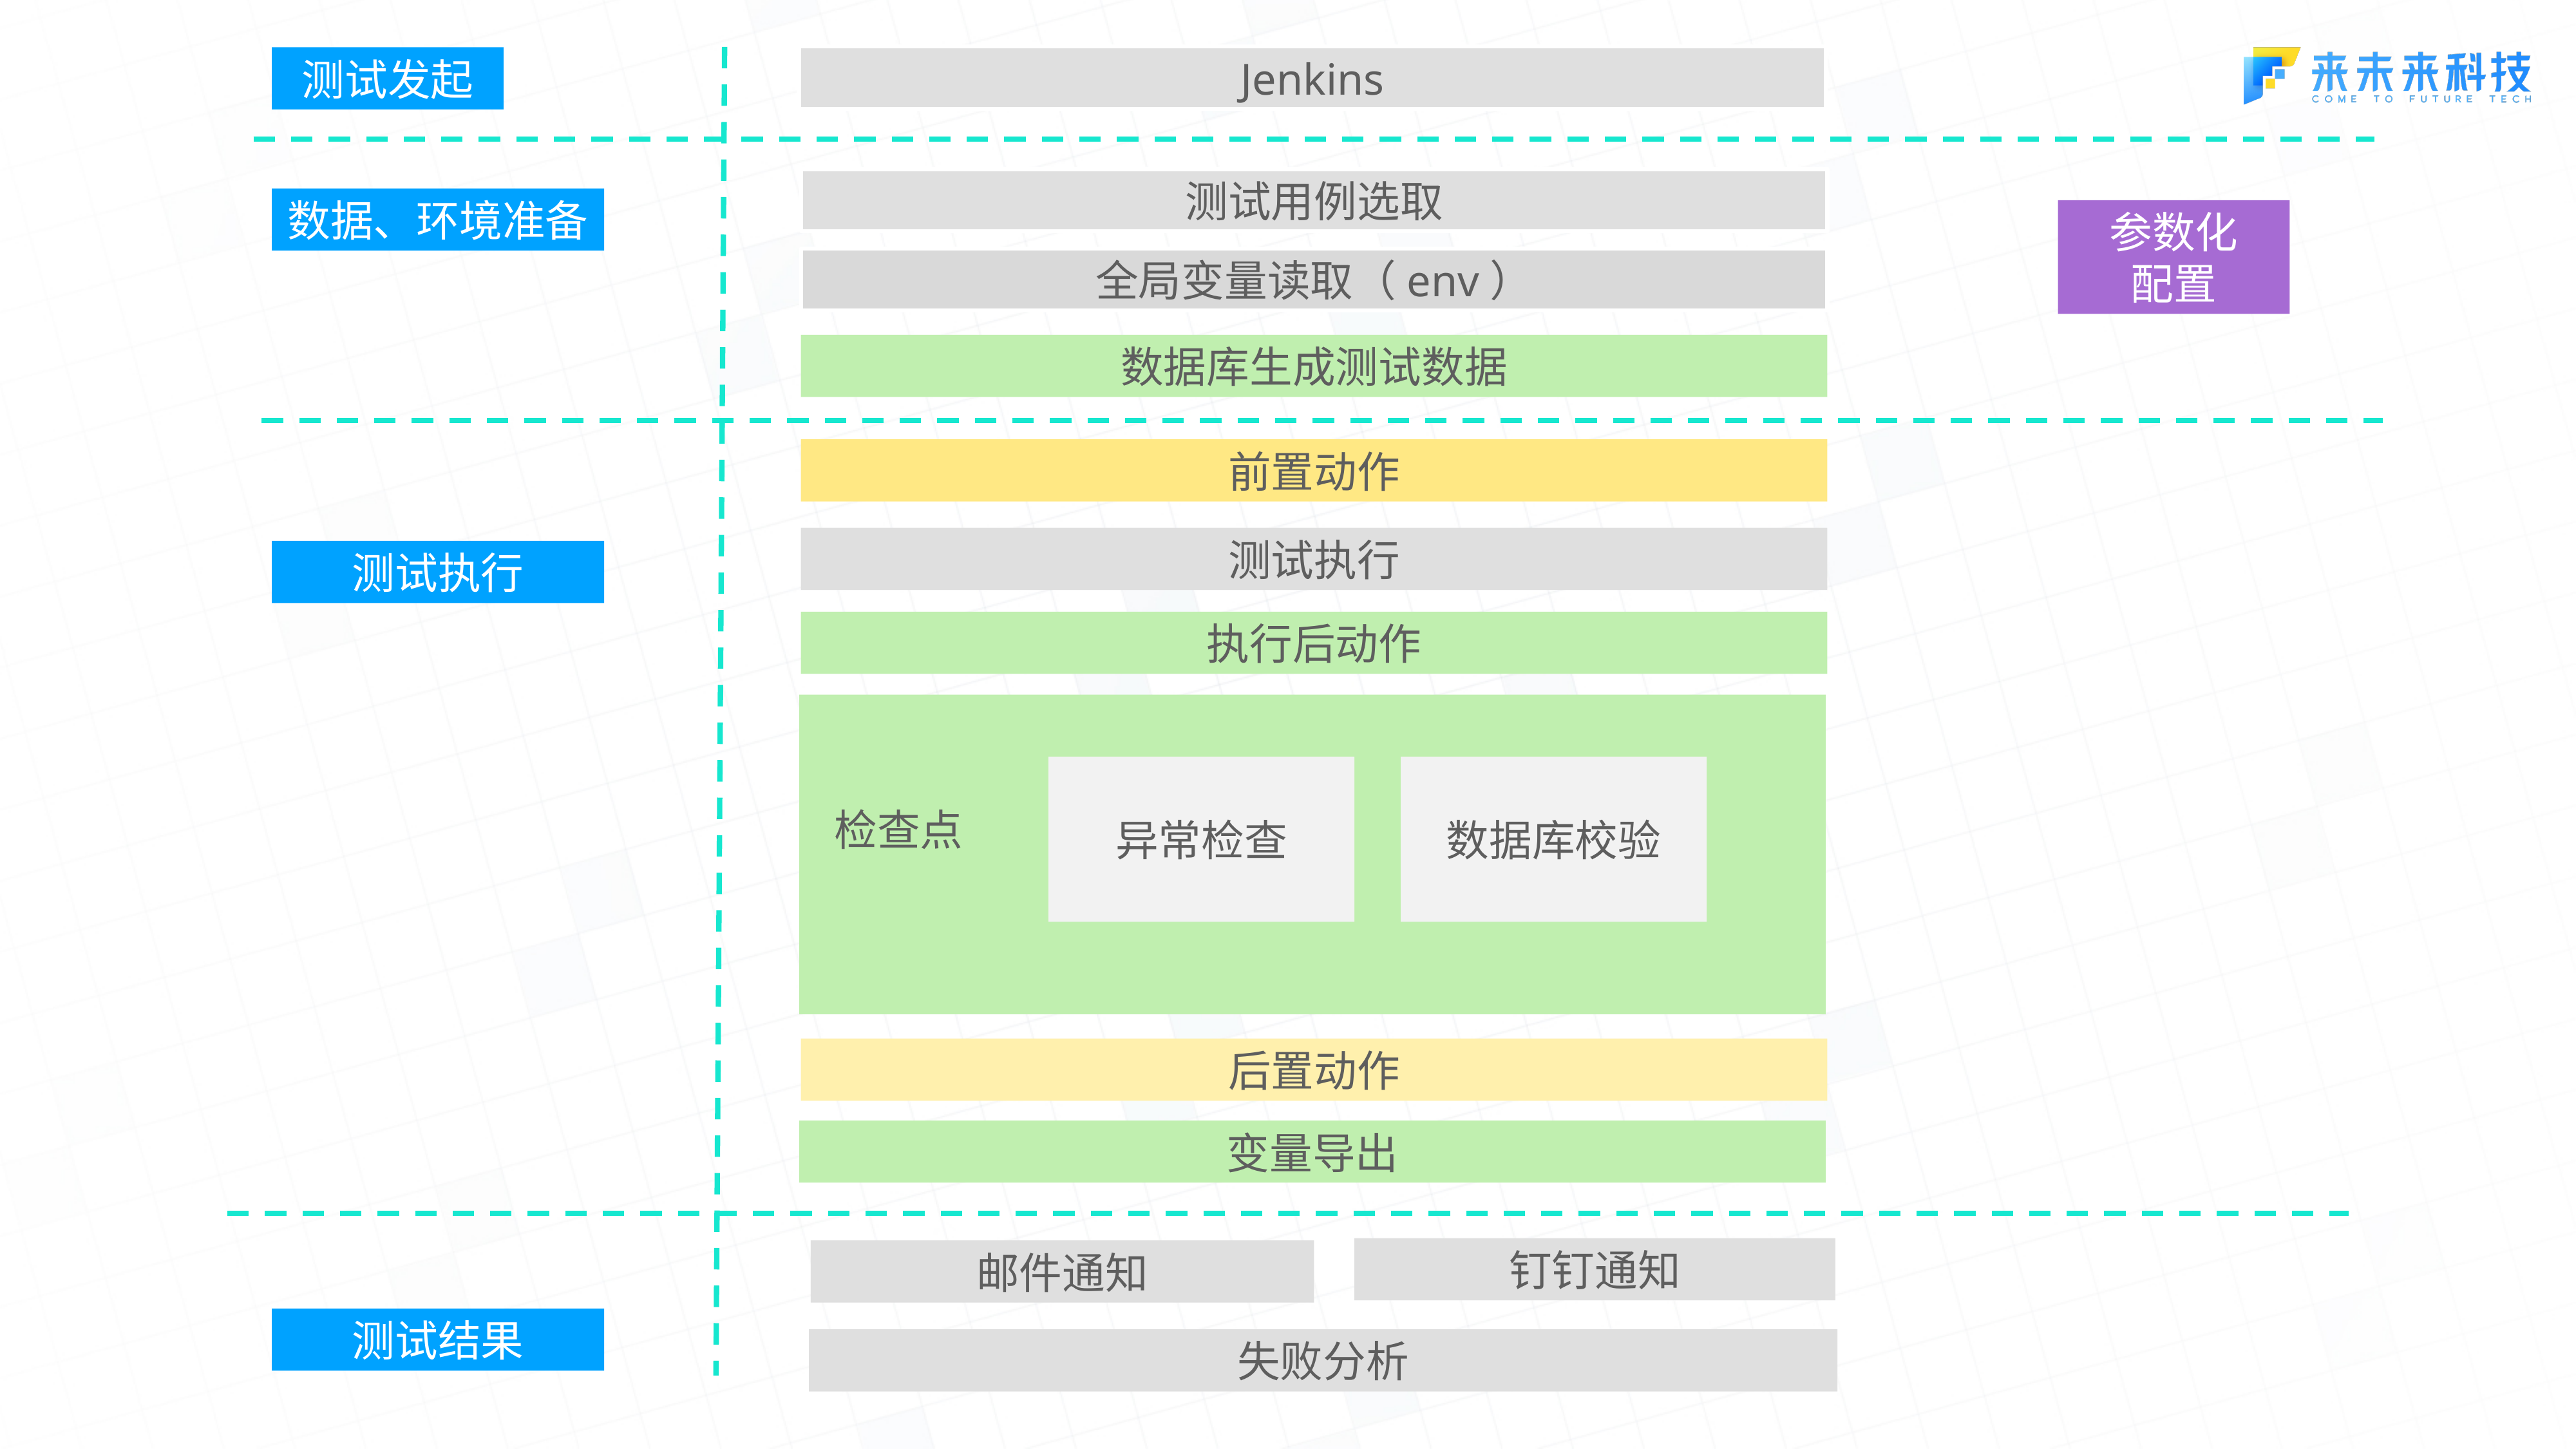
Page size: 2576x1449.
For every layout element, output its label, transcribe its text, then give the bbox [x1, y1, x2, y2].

text_box 测试执行 [270, 540, 605, 604]
text_box 后置动作 [800, 1037, 1829, 1102]
text_box 测试发起 [270, 46, 505, 111]
text_box 变量导出 [798, 1119, 1827, 1184]
text_box 测试结果 [270, 1307, 605, 1372]
text_box 前置动作 [800, 438, 1829, 503]
text_box 邮件通知 [810, 1239, 1316, 1304]
text_box 失败分析 [808, 1328, 1839, 1393]
text_box 数据库生成测试数据 [800, 334, 1829, 399]
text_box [715, 46, 725, 1376]
text_box 测试执行 [800, 526, 1829, 591]
text_box 检查点 [798, 693, 1827, 1016]
text_box 钉钉通知 [1353, 1237, 1837, 1302]
text_box Jenkins [797, 44, 1828, 111]
text_box 测试用例选取 [799, 167, 1830, 233]
text_box 执行后动作 [800, 611, 1829, 675]
text_box 异常检查 [1047, 755, 1356, 923]
text_box 数据、环境准备 [270, 187, 605, 252]
text_box 全局变量读取（env） [799, 247, 1830, 312]
text_box 参数化 配置 [2057, 199, 2291, 315]
picture [0, 0, 2576, 1449]
text_box 数据库校验 [1399, 755, 1708, 923]
